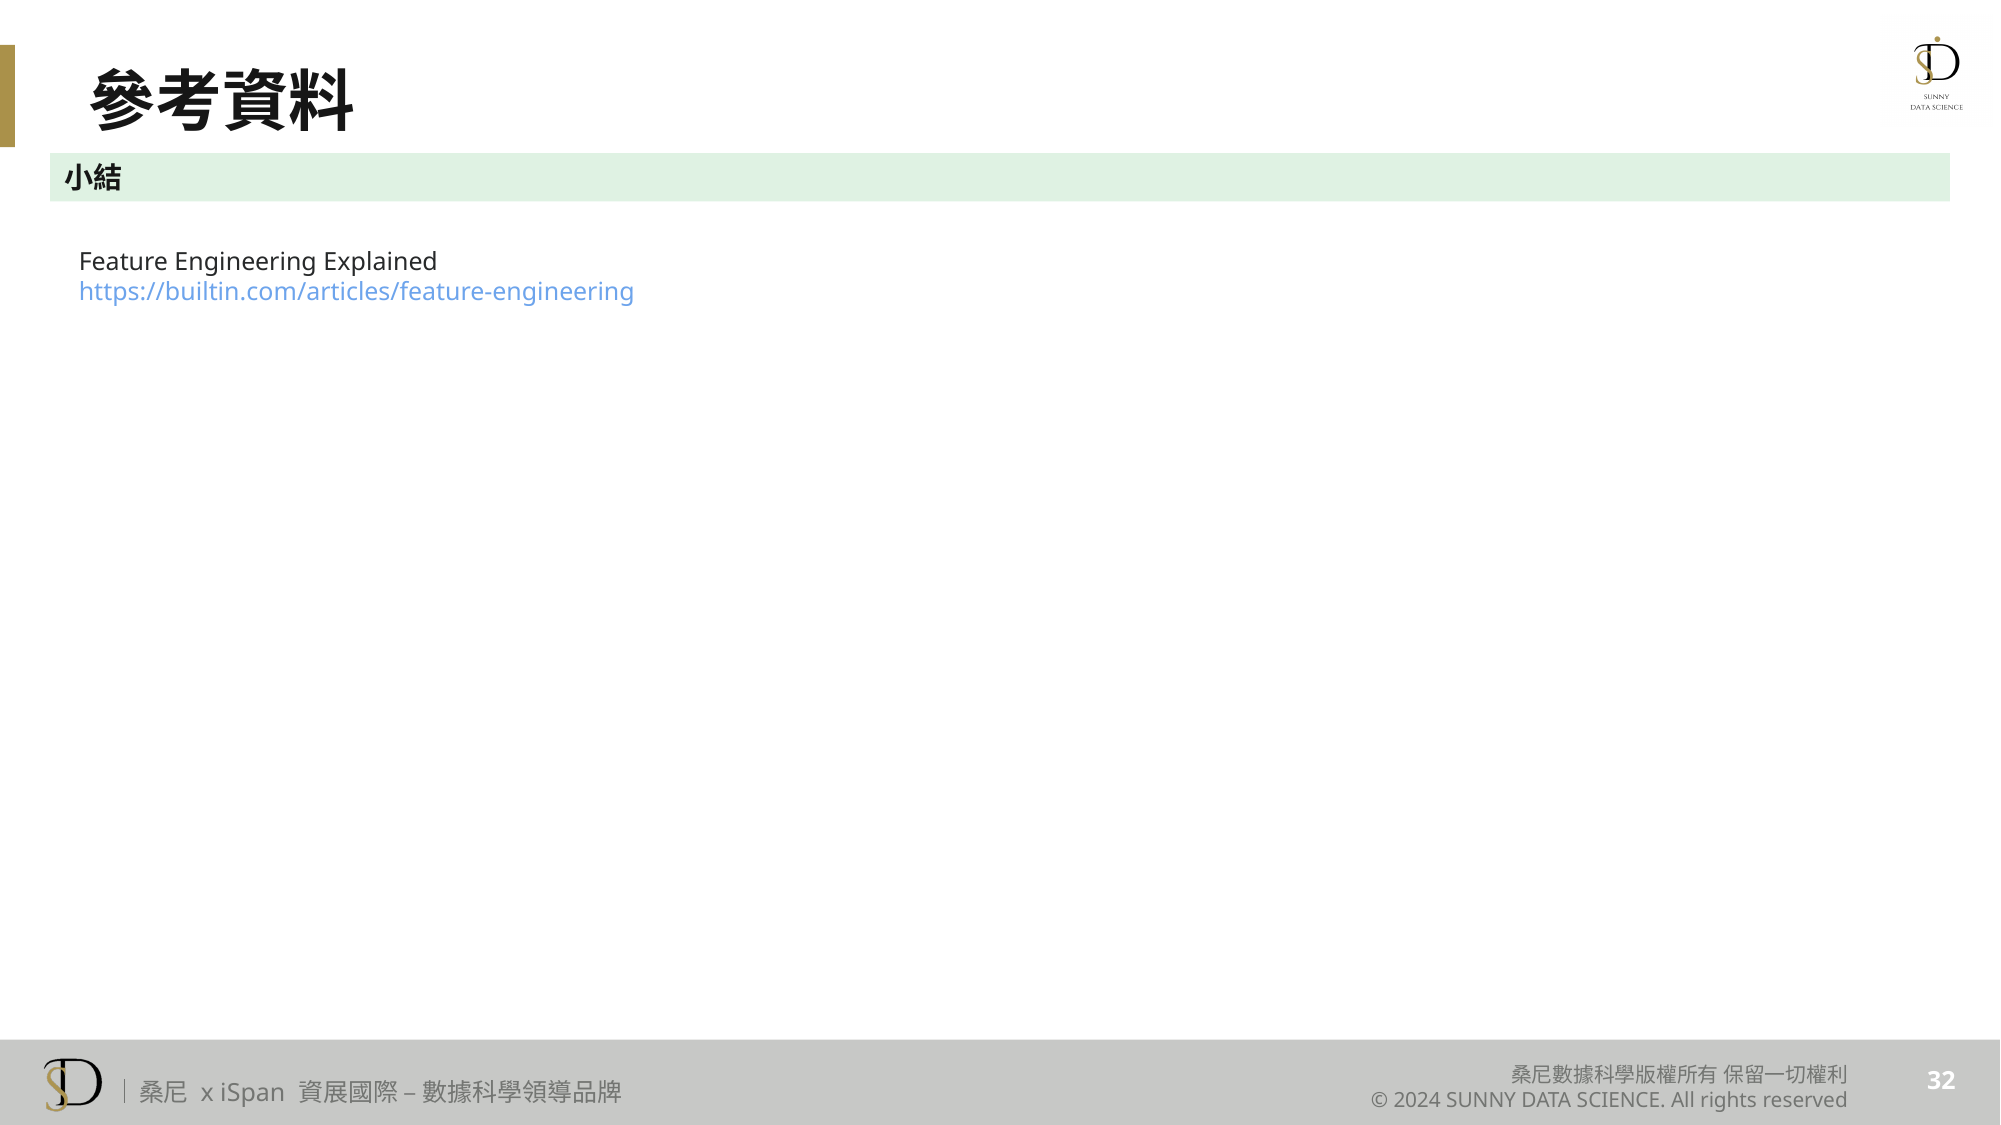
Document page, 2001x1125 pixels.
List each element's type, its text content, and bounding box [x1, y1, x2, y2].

picture [0, 1020, 145, 1125]
text_box 參考資料 [73, 39, 1937, 152]
text_box 小結 [49, 152, 1951, 202]
picture [1880, 14, 1993, 127]
text_box Feature Engineering Explained https://builtin.com/articles/feature-engineering [64, 237, 1886, 377]
